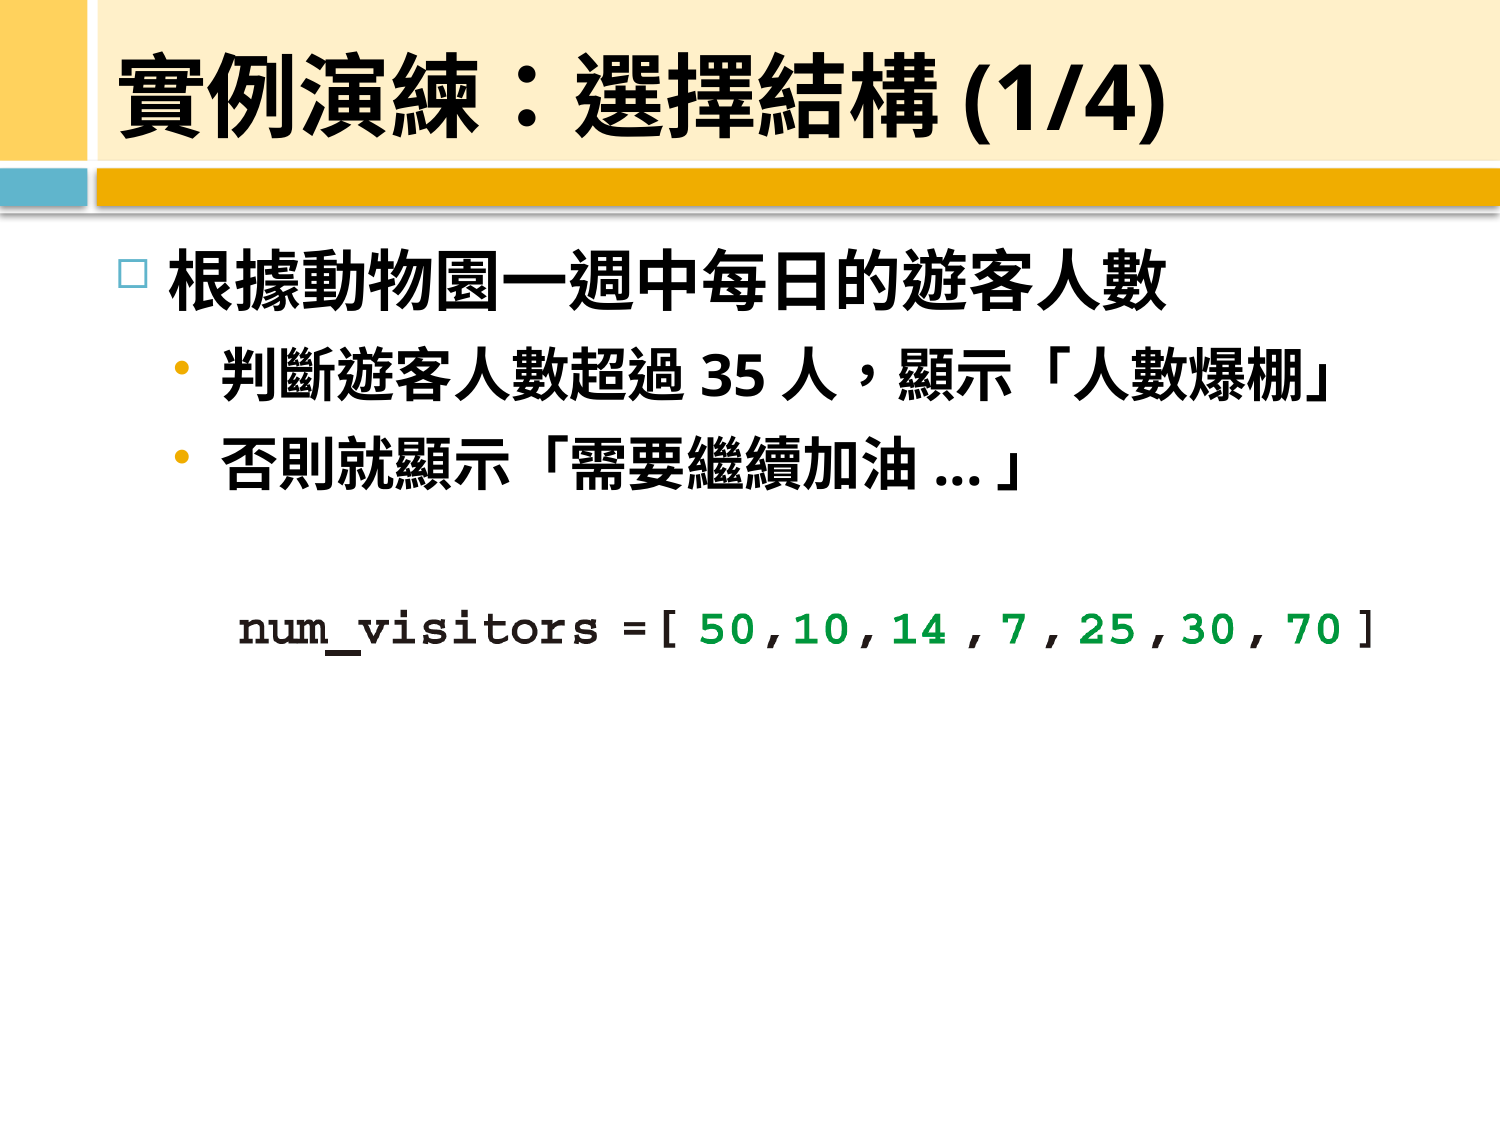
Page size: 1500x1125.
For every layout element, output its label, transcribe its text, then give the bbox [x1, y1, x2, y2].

picture [212, 584, 1401, 670]
title 實例演練：選擇結構(1/4) [100, 26, 1438, 161]
list 根據動物園一週中每日的遊客人數 判斷遊客人數超過35人，顯示「人數爆棚」 否則就顯示「需要繼續加油...」 [100, 231, 1438, 1024]
